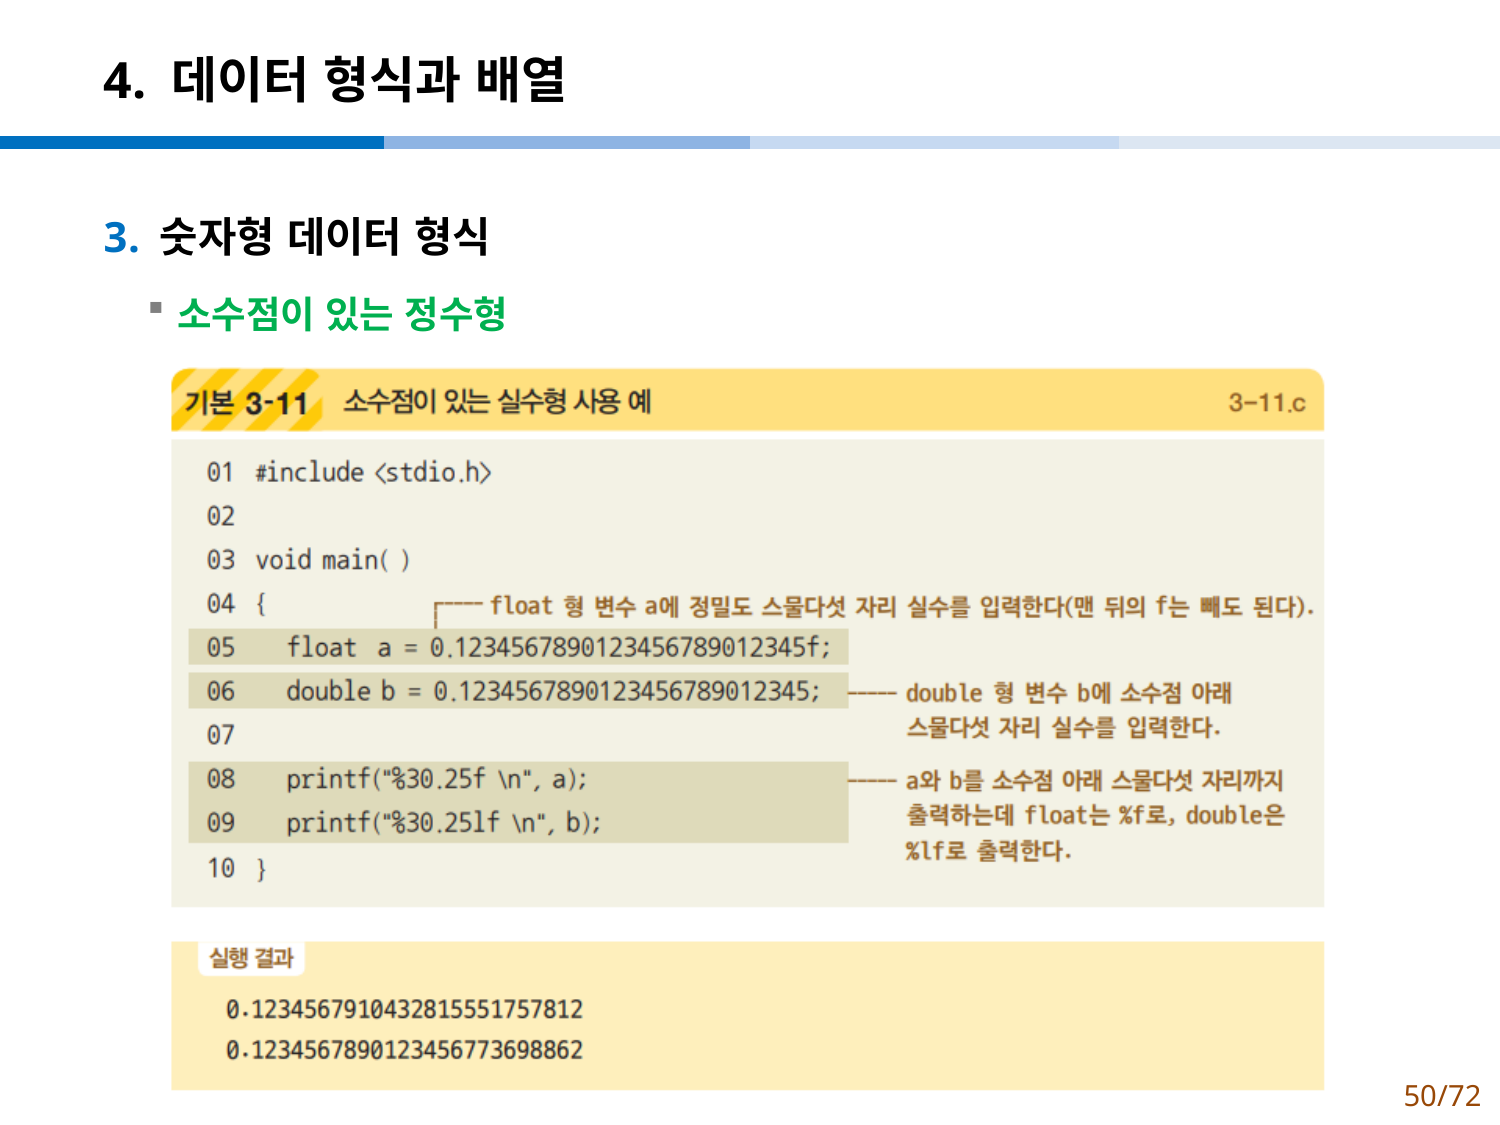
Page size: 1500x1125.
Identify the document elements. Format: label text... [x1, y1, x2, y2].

list 숫자형 데이터 형식 소수점이 있는 정수형 [88, 177, 1424, 1077]
title 4. 데이터 형식과 배열 [88, 32, 1330, 124]
picture [167, 363, 1326, 1093]
